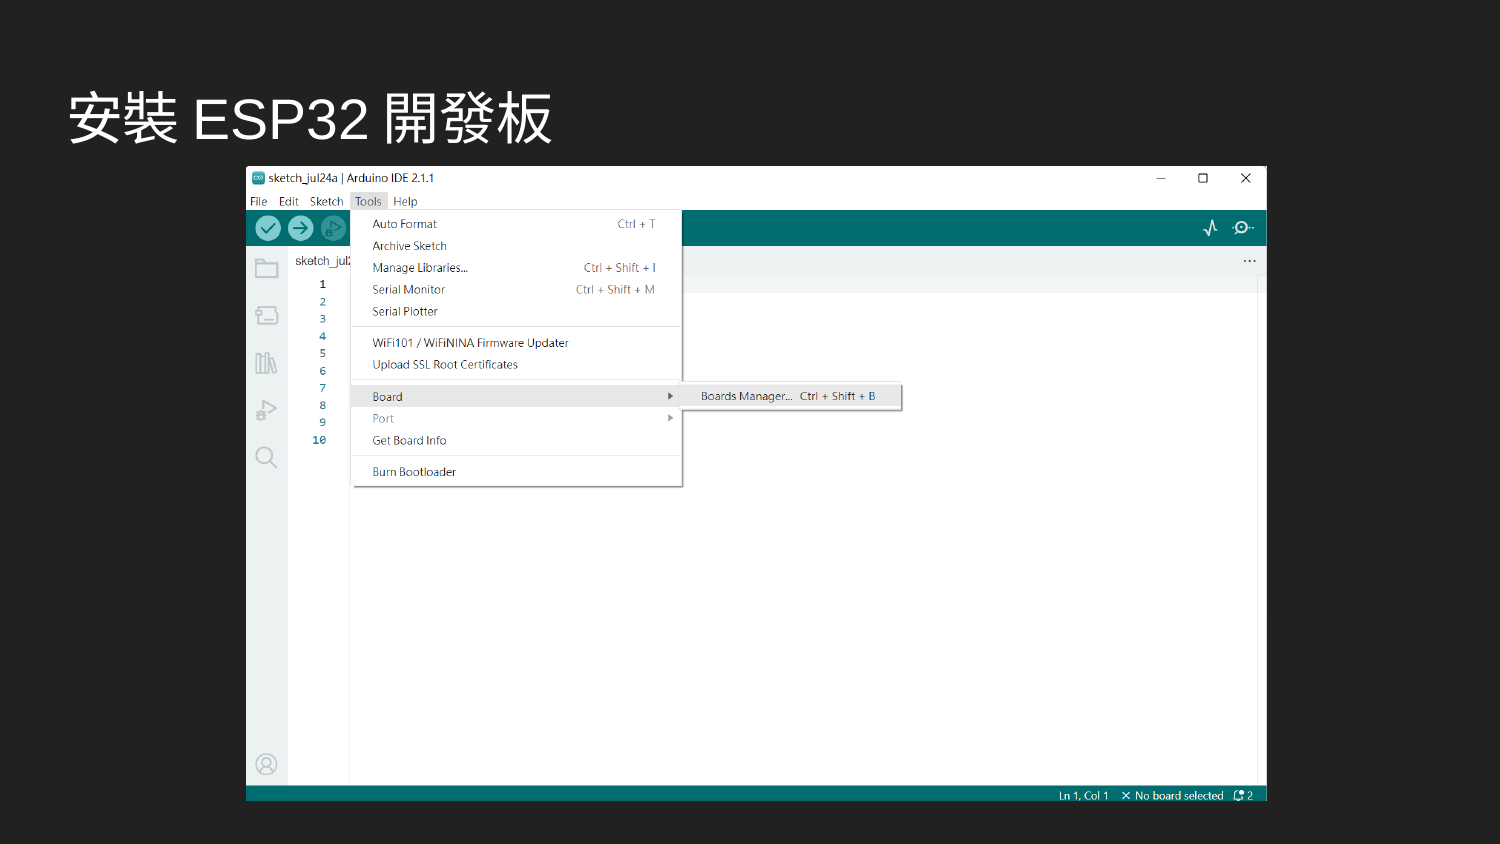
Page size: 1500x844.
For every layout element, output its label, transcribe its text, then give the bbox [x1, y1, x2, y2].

title 安裝ESP32開發板 [51, 72, 1449, 167]
picture [246, 166, 1267, 801]
